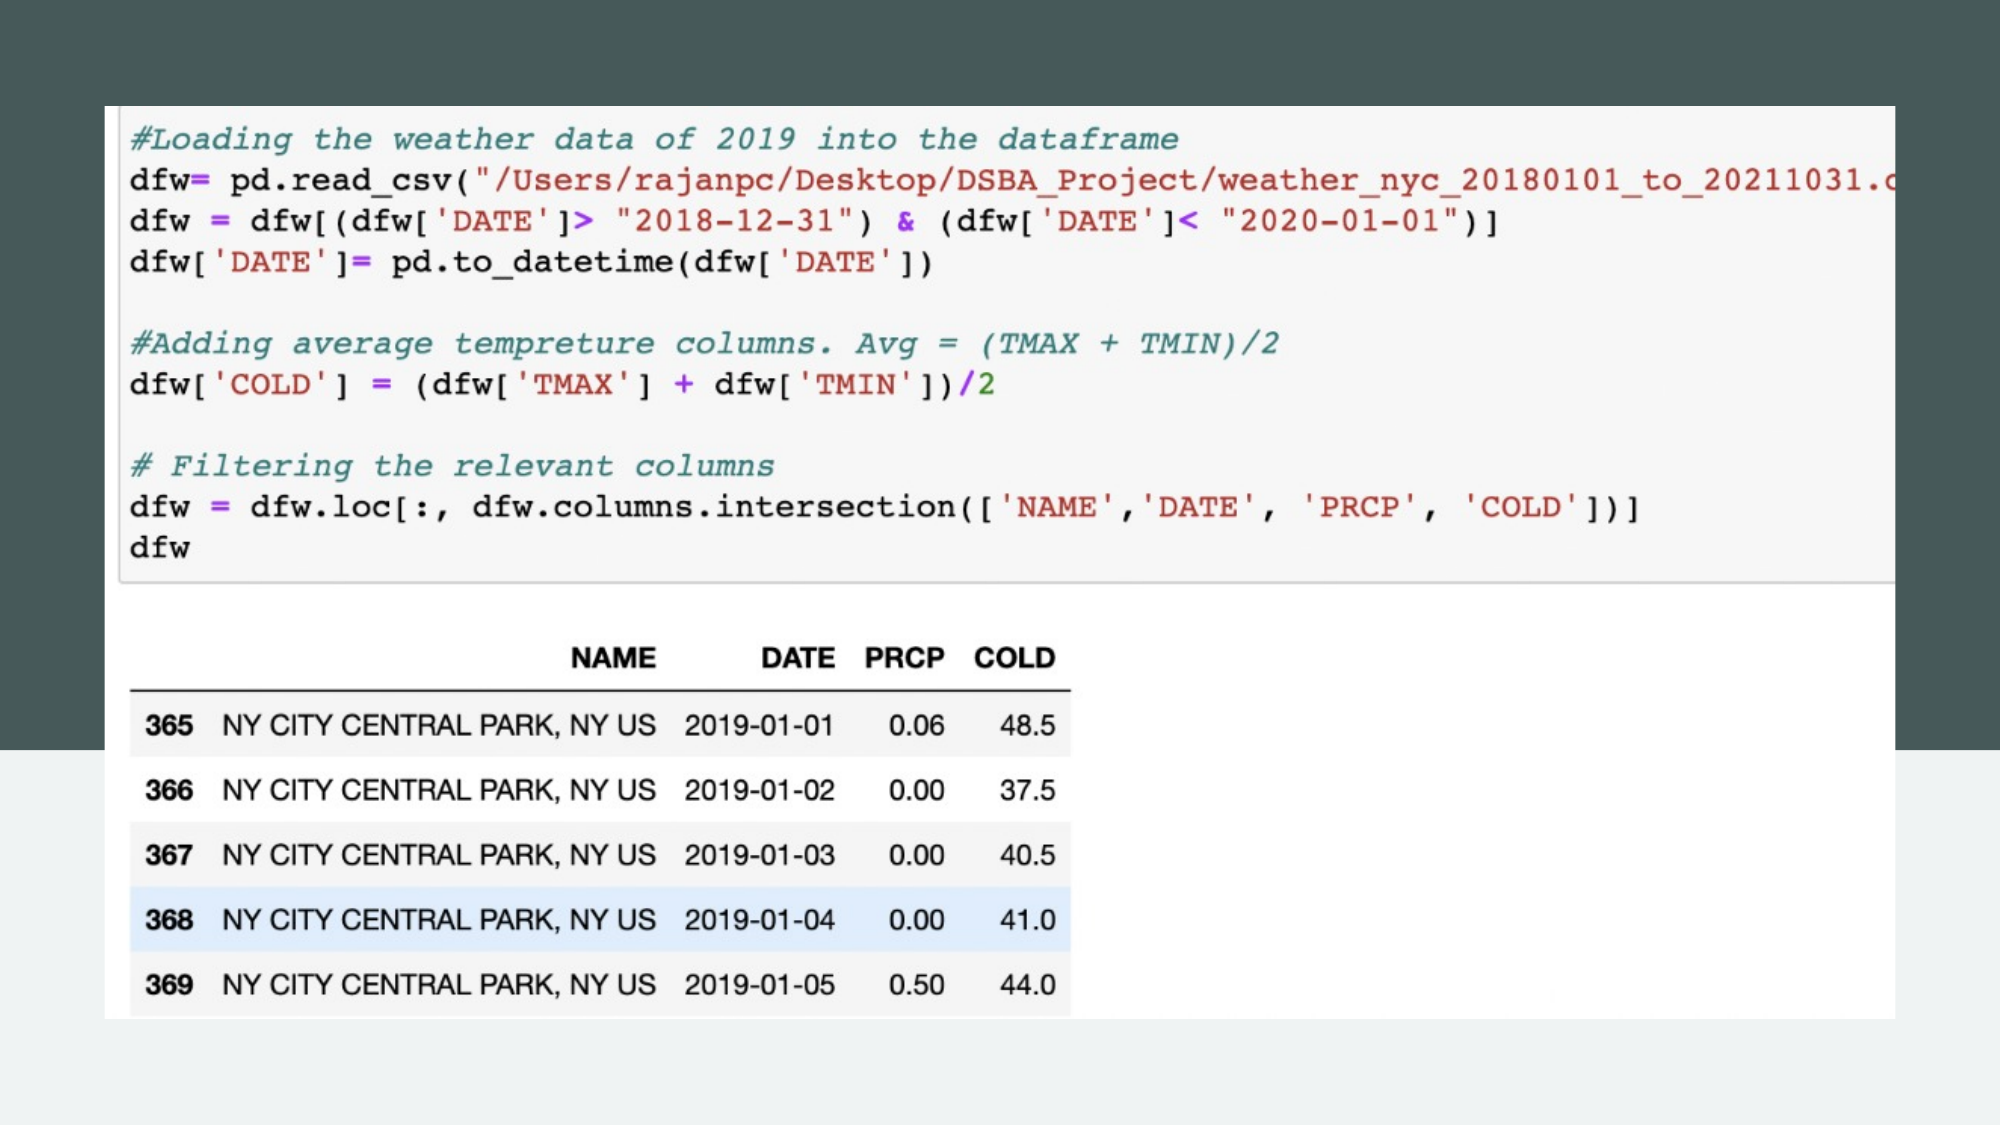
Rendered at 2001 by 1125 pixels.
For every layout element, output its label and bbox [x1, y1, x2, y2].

text_box [0, 750, 2000, 1125]
text_box [0, 0, 2000, 750]
picture [104, 106, 1896, 1019]
